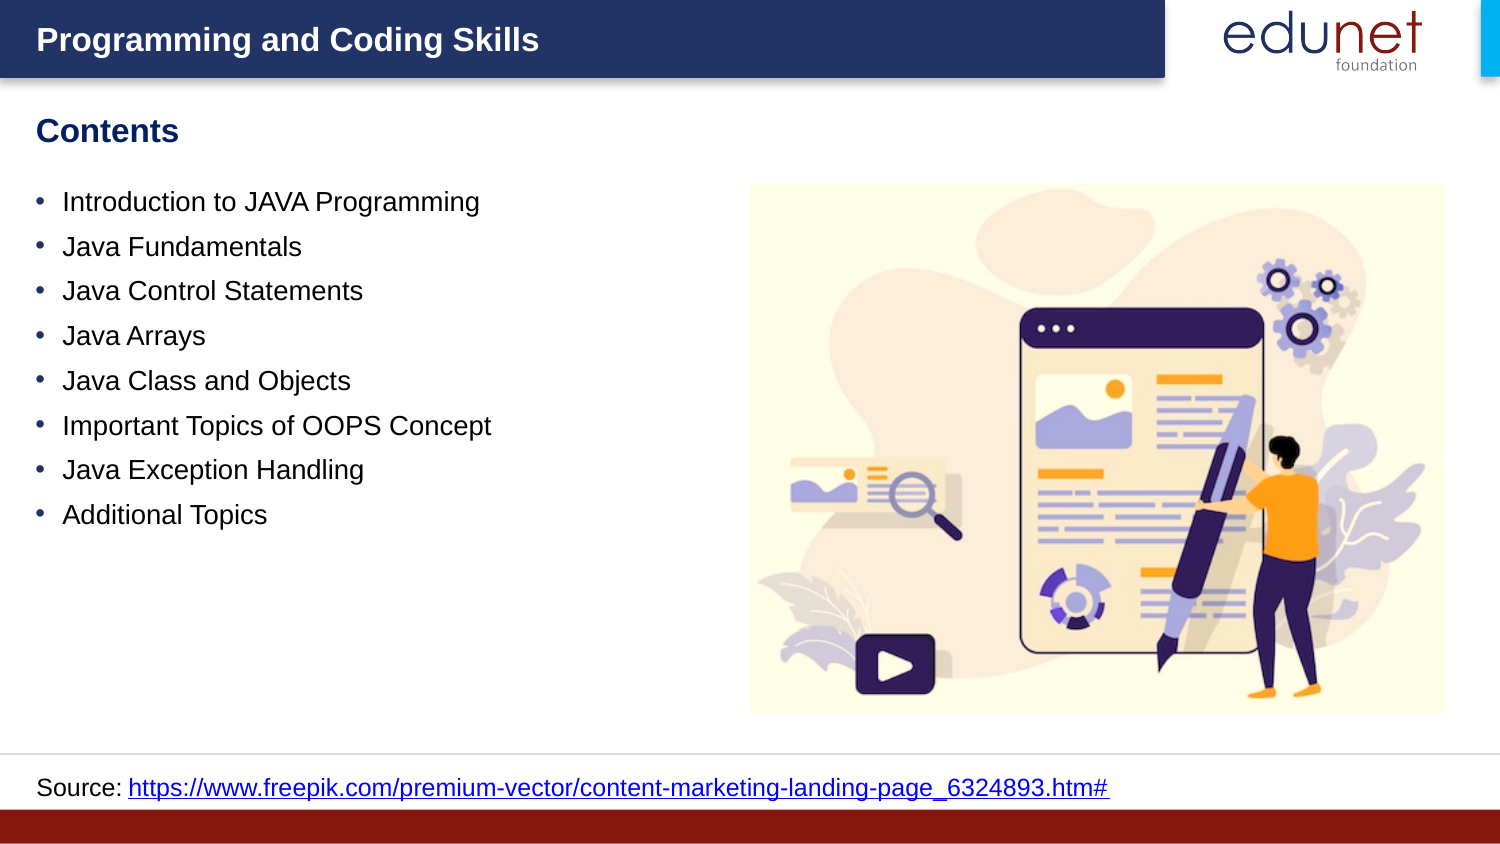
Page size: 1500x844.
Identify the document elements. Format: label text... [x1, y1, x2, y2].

text_box Source: [21, 763, 113, 809]
title Contents​ [21, 104, 463, 154]
text_box https://www.freepik.com/premium-vector/content-marketing-landing-page_6324893.htm# [113, 763, 1187, 809]
list Introduction to JAVA Programming Java Fundamentals Java Control Statements Java Arrays Java Class and Objects Important Topics of OOPS Concept Java Exception Handling Additional Topics [24, 178, 590, 538]
picture [1219, 8, 1424, 75]
picture [749, 184, 1446, 714]
